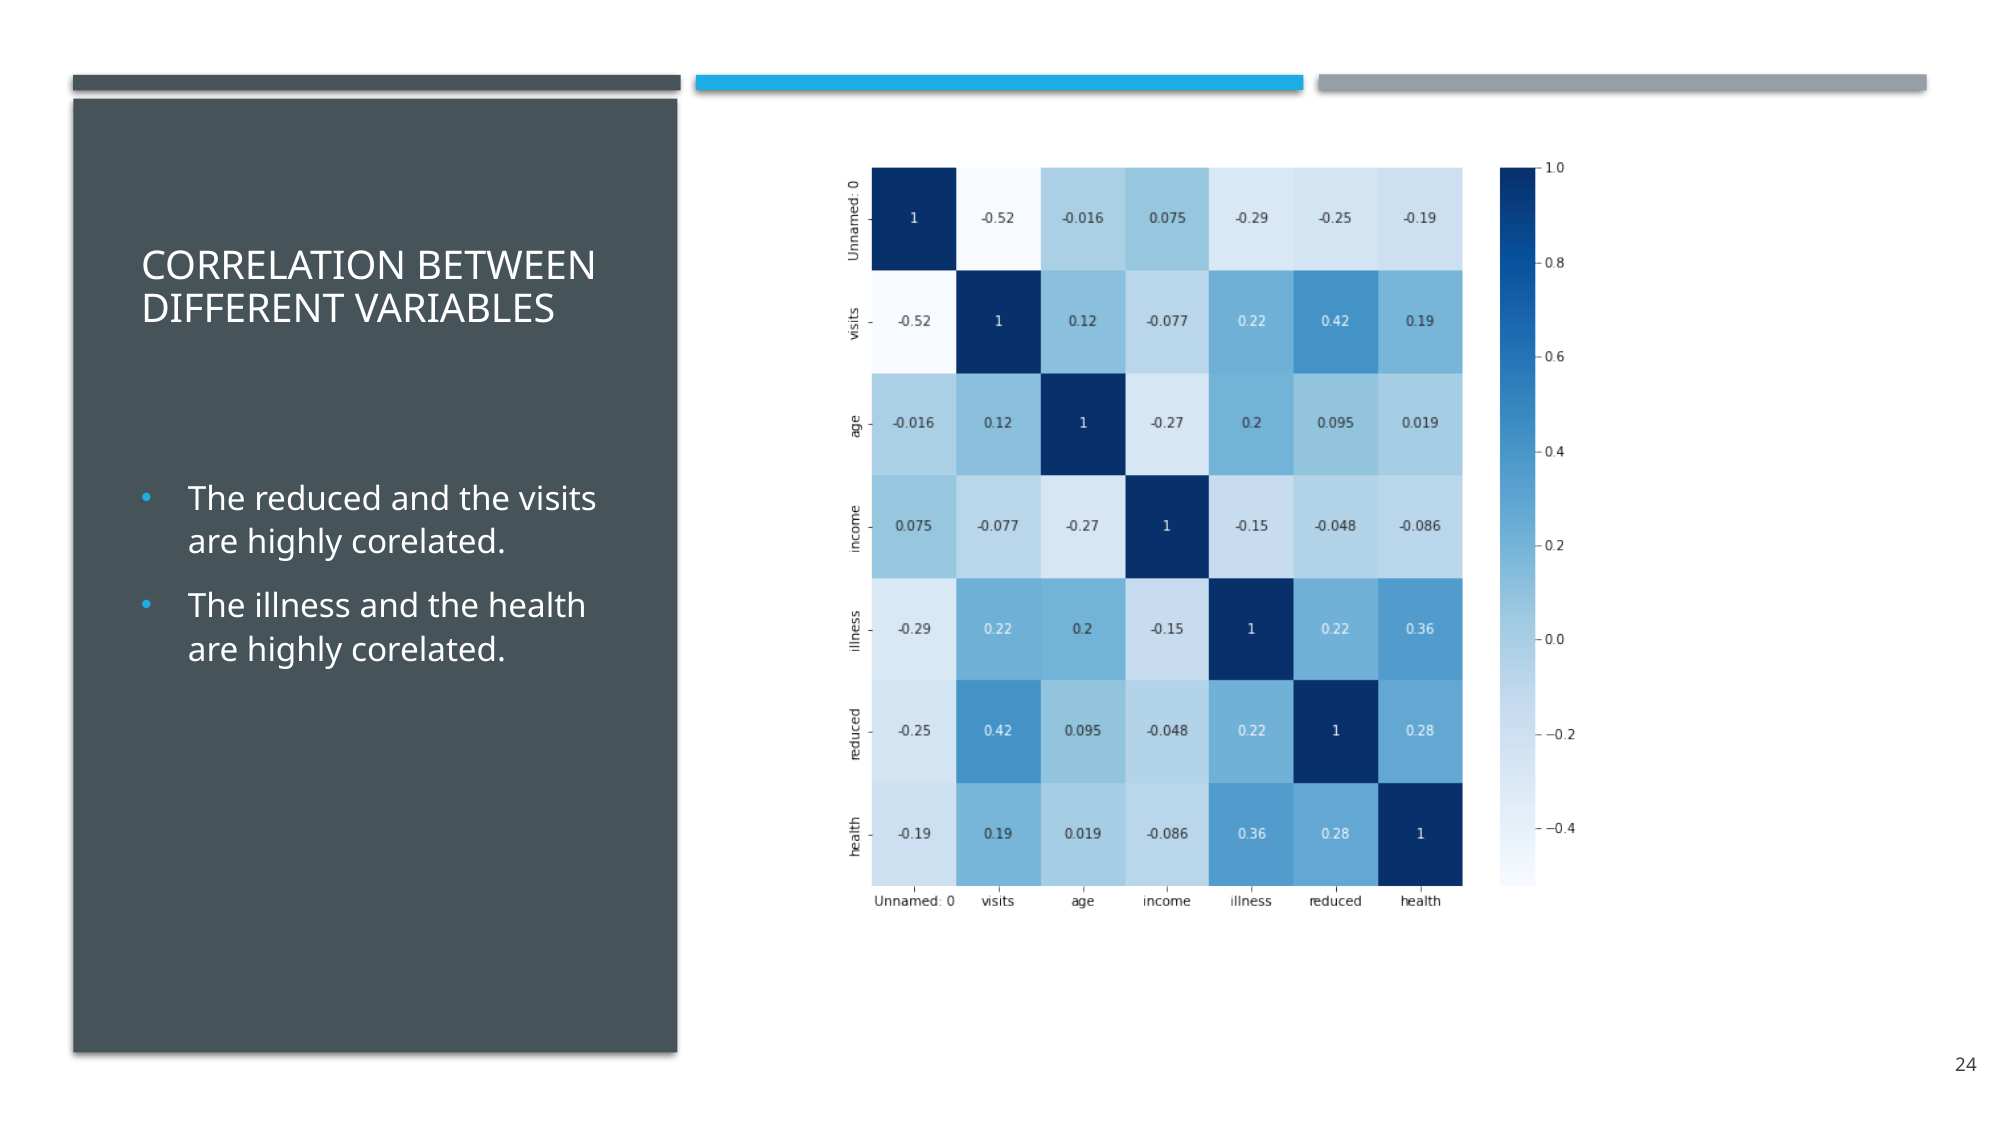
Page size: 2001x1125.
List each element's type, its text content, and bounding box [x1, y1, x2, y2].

title correlation between different variables [125, 219, 624, 339]
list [840, 152, 1587, 918]
list The reduced and the visits are highly corelated. The illness and the health are highly corelated. [125, 465, 624, 958]
slide_number 24 [1891, 1014, 1992, 1117]
